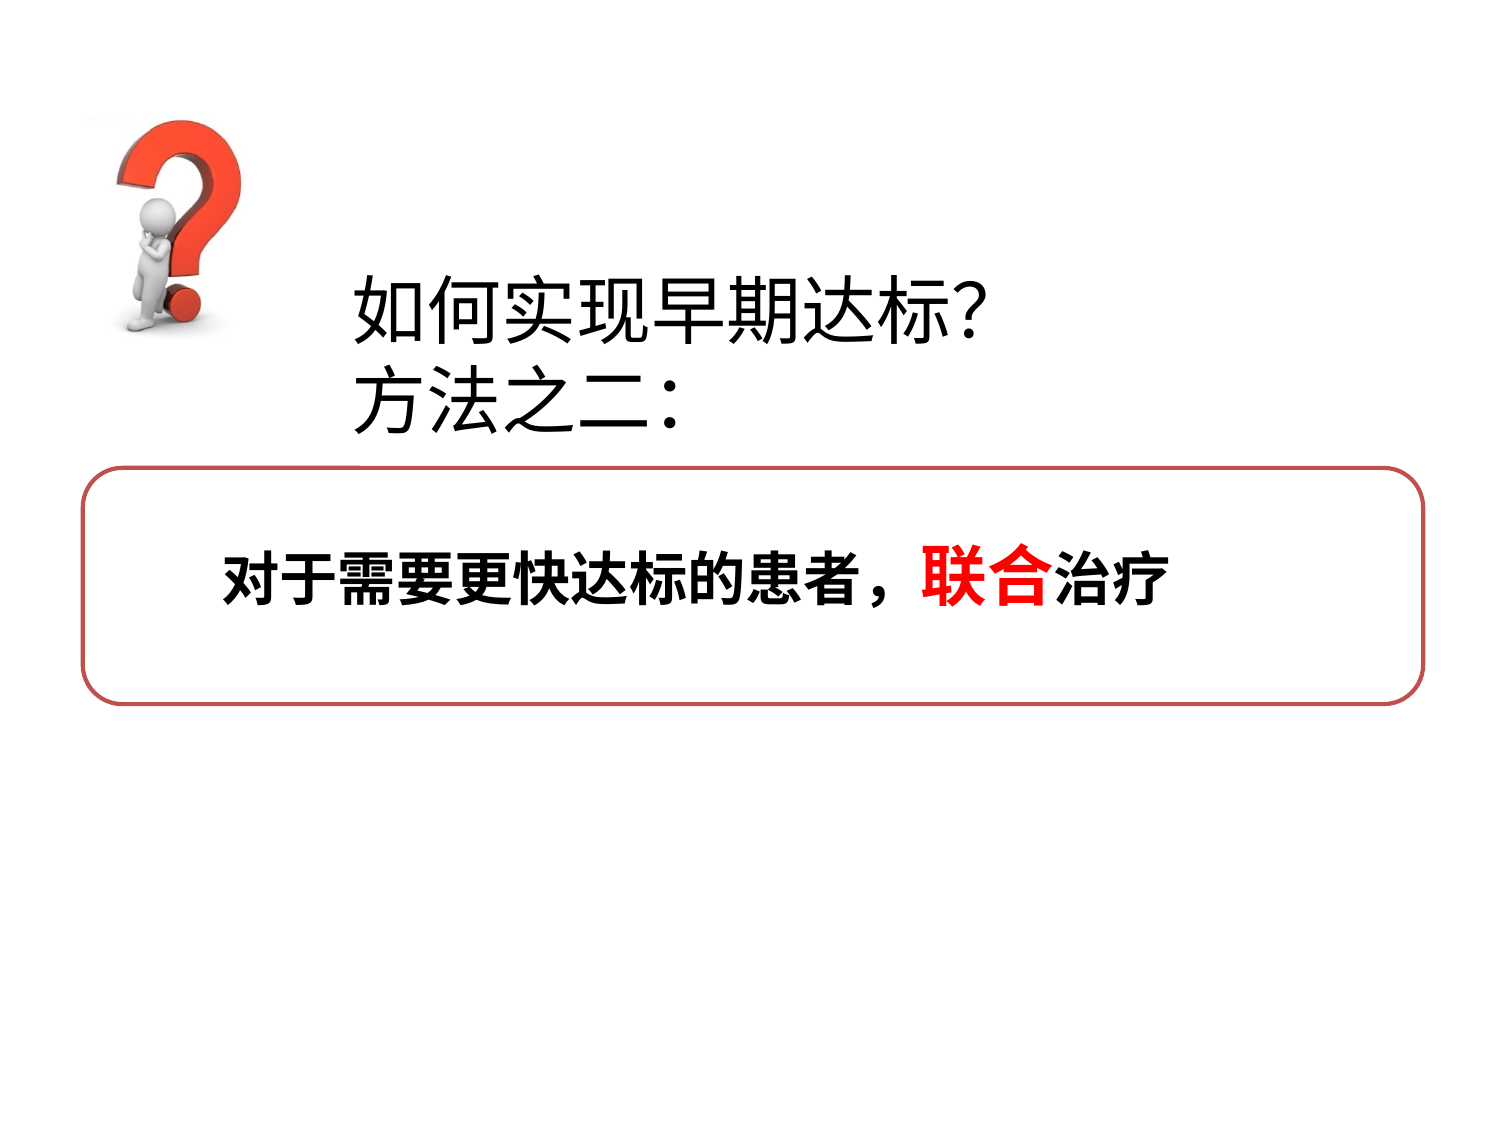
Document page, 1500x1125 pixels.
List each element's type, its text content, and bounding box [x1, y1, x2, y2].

text_box 如何实现早期达标？ 方法之二： [336, 256, 1274, 451]
text_box 对于需要更快达标的患者，联合治疗 [131, 526, 1186, 621]
text_box [80, 465, 1426, 707]
picture [82, 118, 267, 355]
